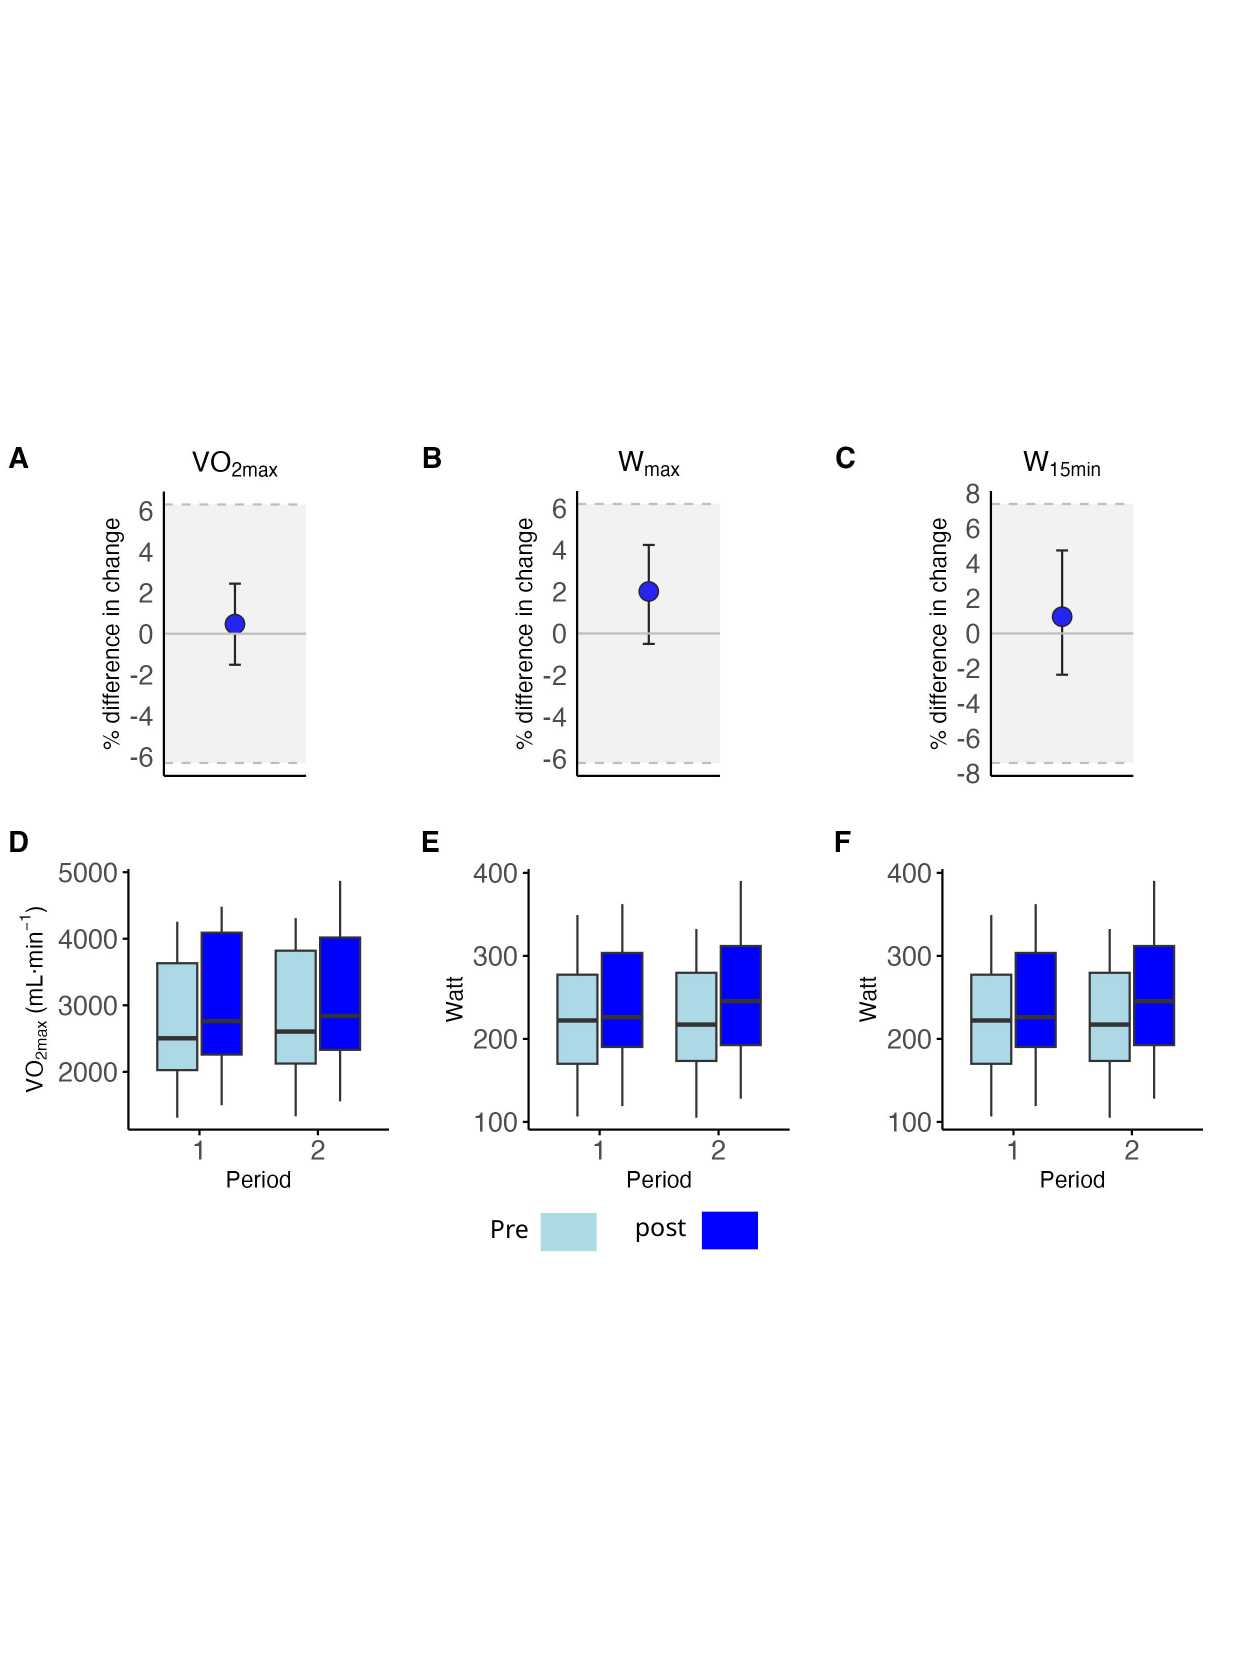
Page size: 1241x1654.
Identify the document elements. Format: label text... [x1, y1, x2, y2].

text_box Pre [475, 1206, 559, 1252]
text_box [539, 1212, 598, 1253]
text_box [700, 1210, 759, 1251]
picture [0, 435, 1239, 1205]
text_box post [620, 1205, 720, 1250]
